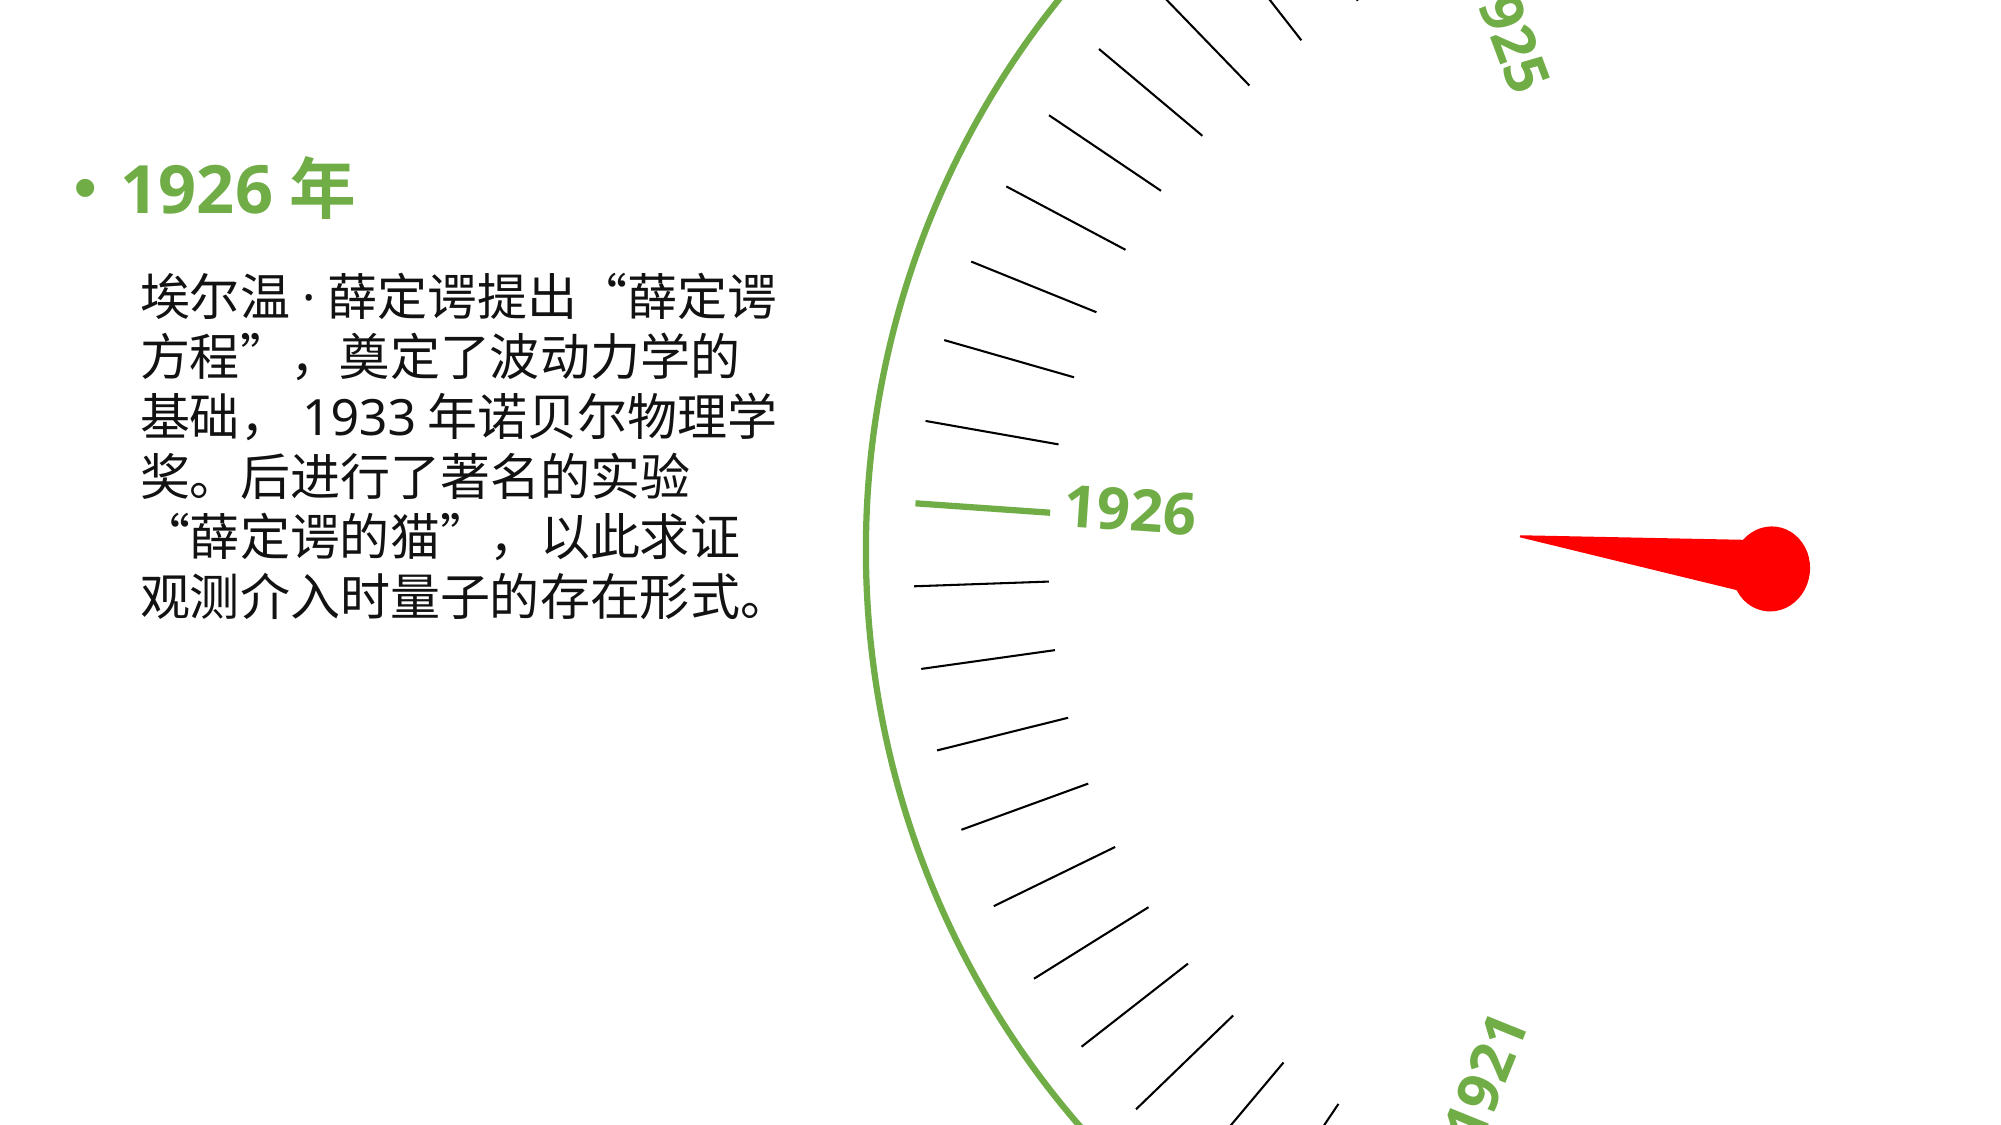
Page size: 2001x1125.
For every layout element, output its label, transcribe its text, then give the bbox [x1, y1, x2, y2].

text_box 埃尔温·薛定谔提出“薛定谔方程”，奠定了波动力学的基础，1933年诺贝尔物理学奖。后进行了著名的实验“薛定谔的猫”，以此求证观测介入时量子的存在形式。 [125, 257, 797, 633]
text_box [865, 0, 2000, 1125]
text_box 1926年 [58, 139, 754, 235]
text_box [1518, 513, 1810, 597]
